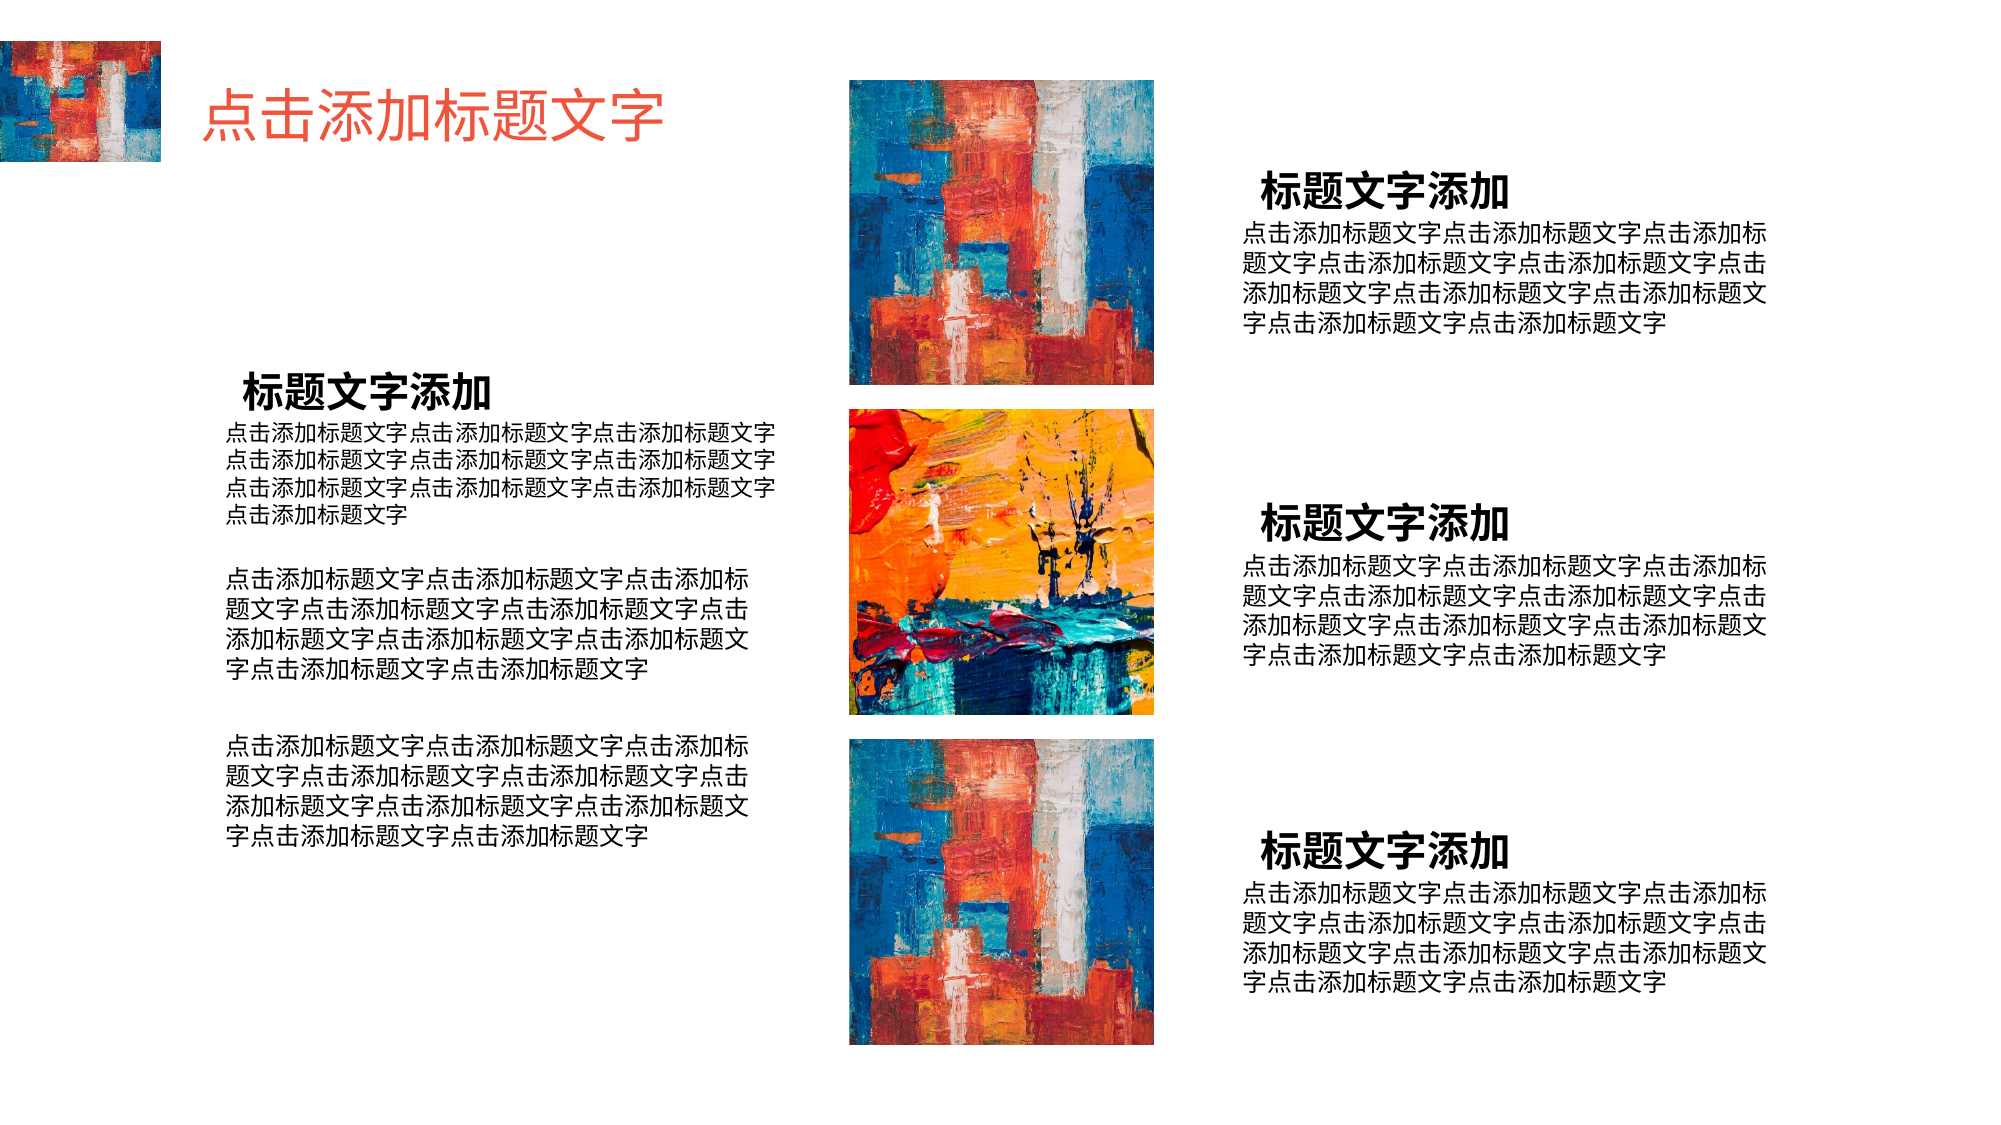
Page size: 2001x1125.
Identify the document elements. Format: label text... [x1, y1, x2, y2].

picture [0, 41, 161, 162]
picture [849, 409, 1154, 716]
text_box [1228, 147, 1786, 347]
text_box 点击添加标题文字 [185, 71, 682, 157]
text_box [1228, 806, 1786, 1007]
picture [894, 710, 908, 716]
picture [1046, 698, 1055, 716]
text_box [848, 79, 1155, 386]
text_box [1228, 479, 1786, 679]
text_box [210, 347, 811, 860]
text_box [848, 739, 1155, 1045]
